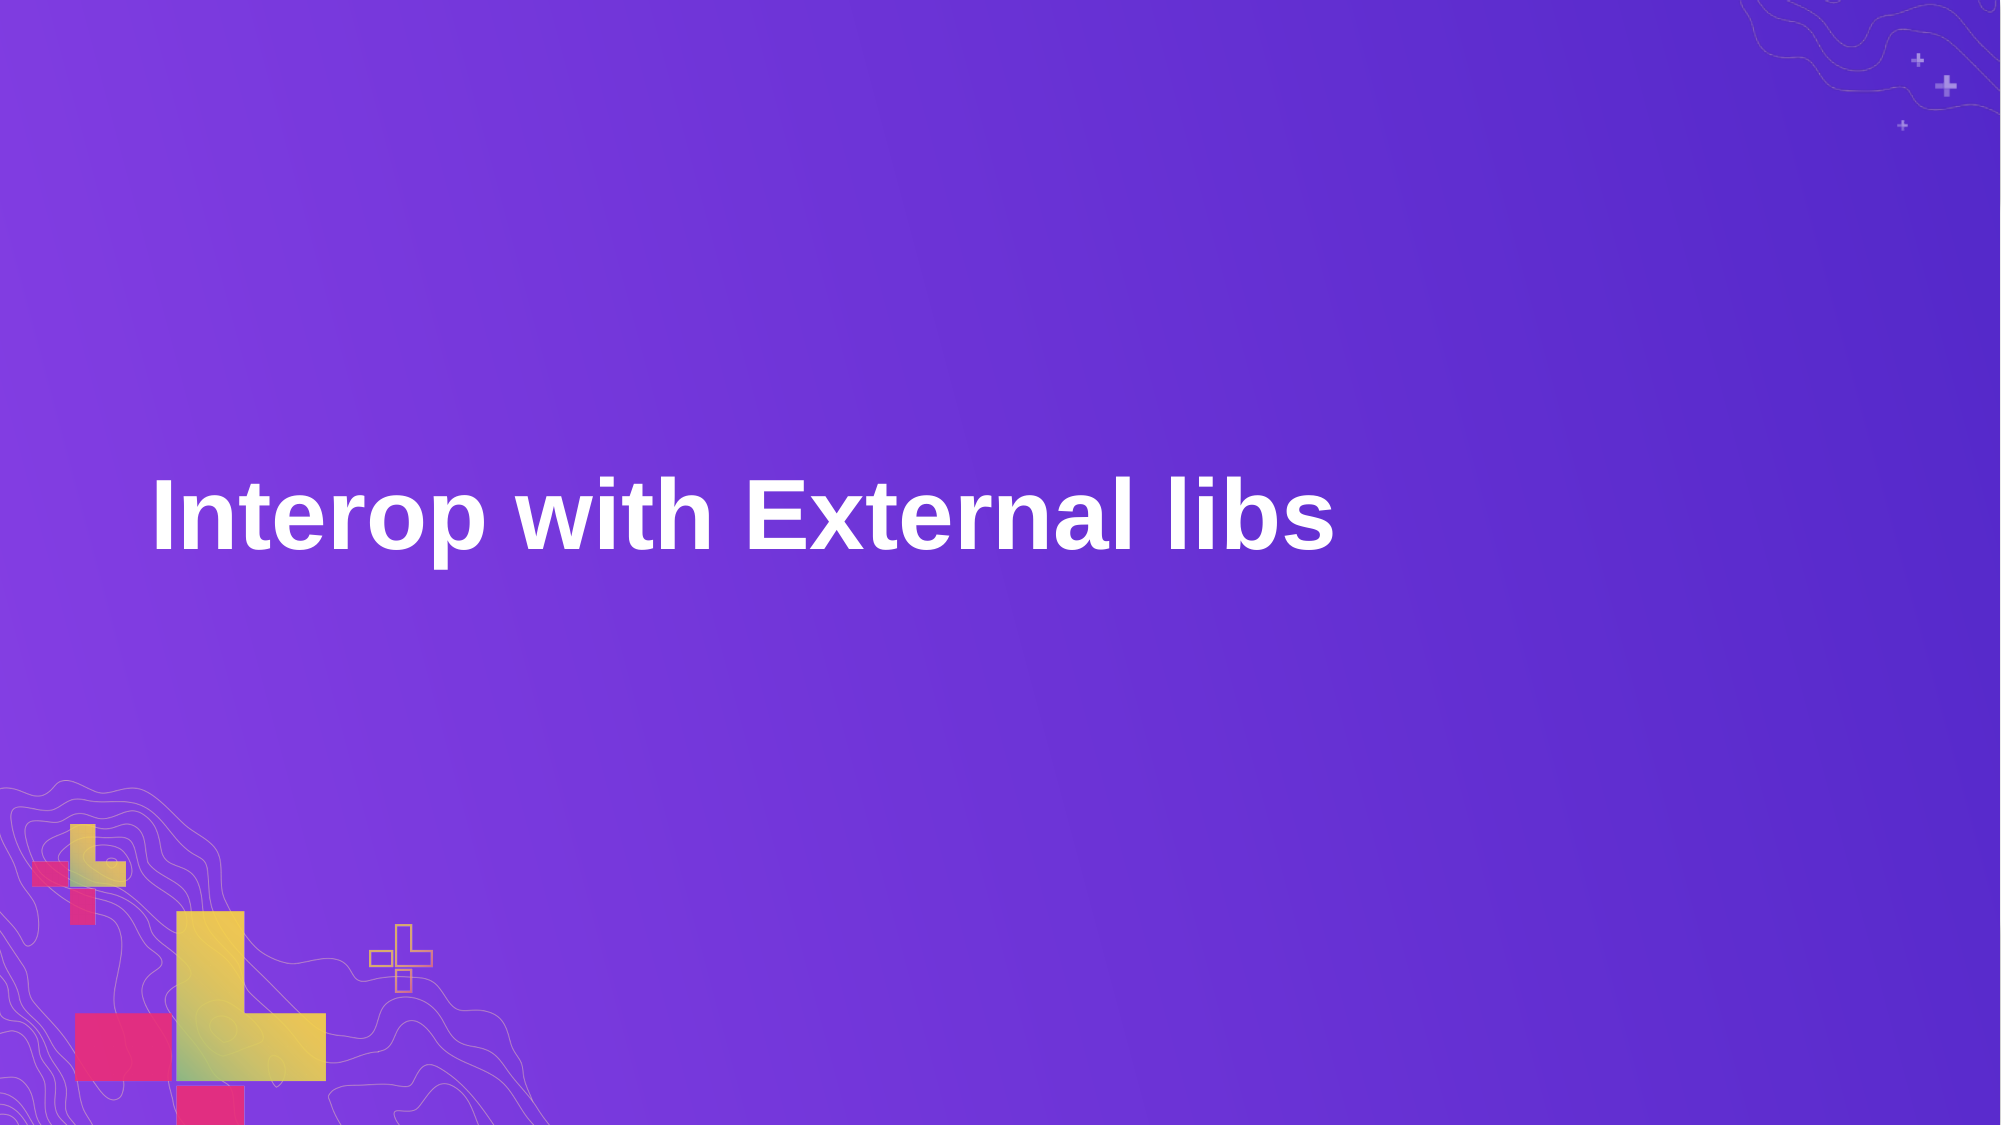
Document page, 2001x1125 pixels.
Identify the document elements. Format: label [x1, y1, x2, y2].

text_box [0, 0, 2000, 1125]
